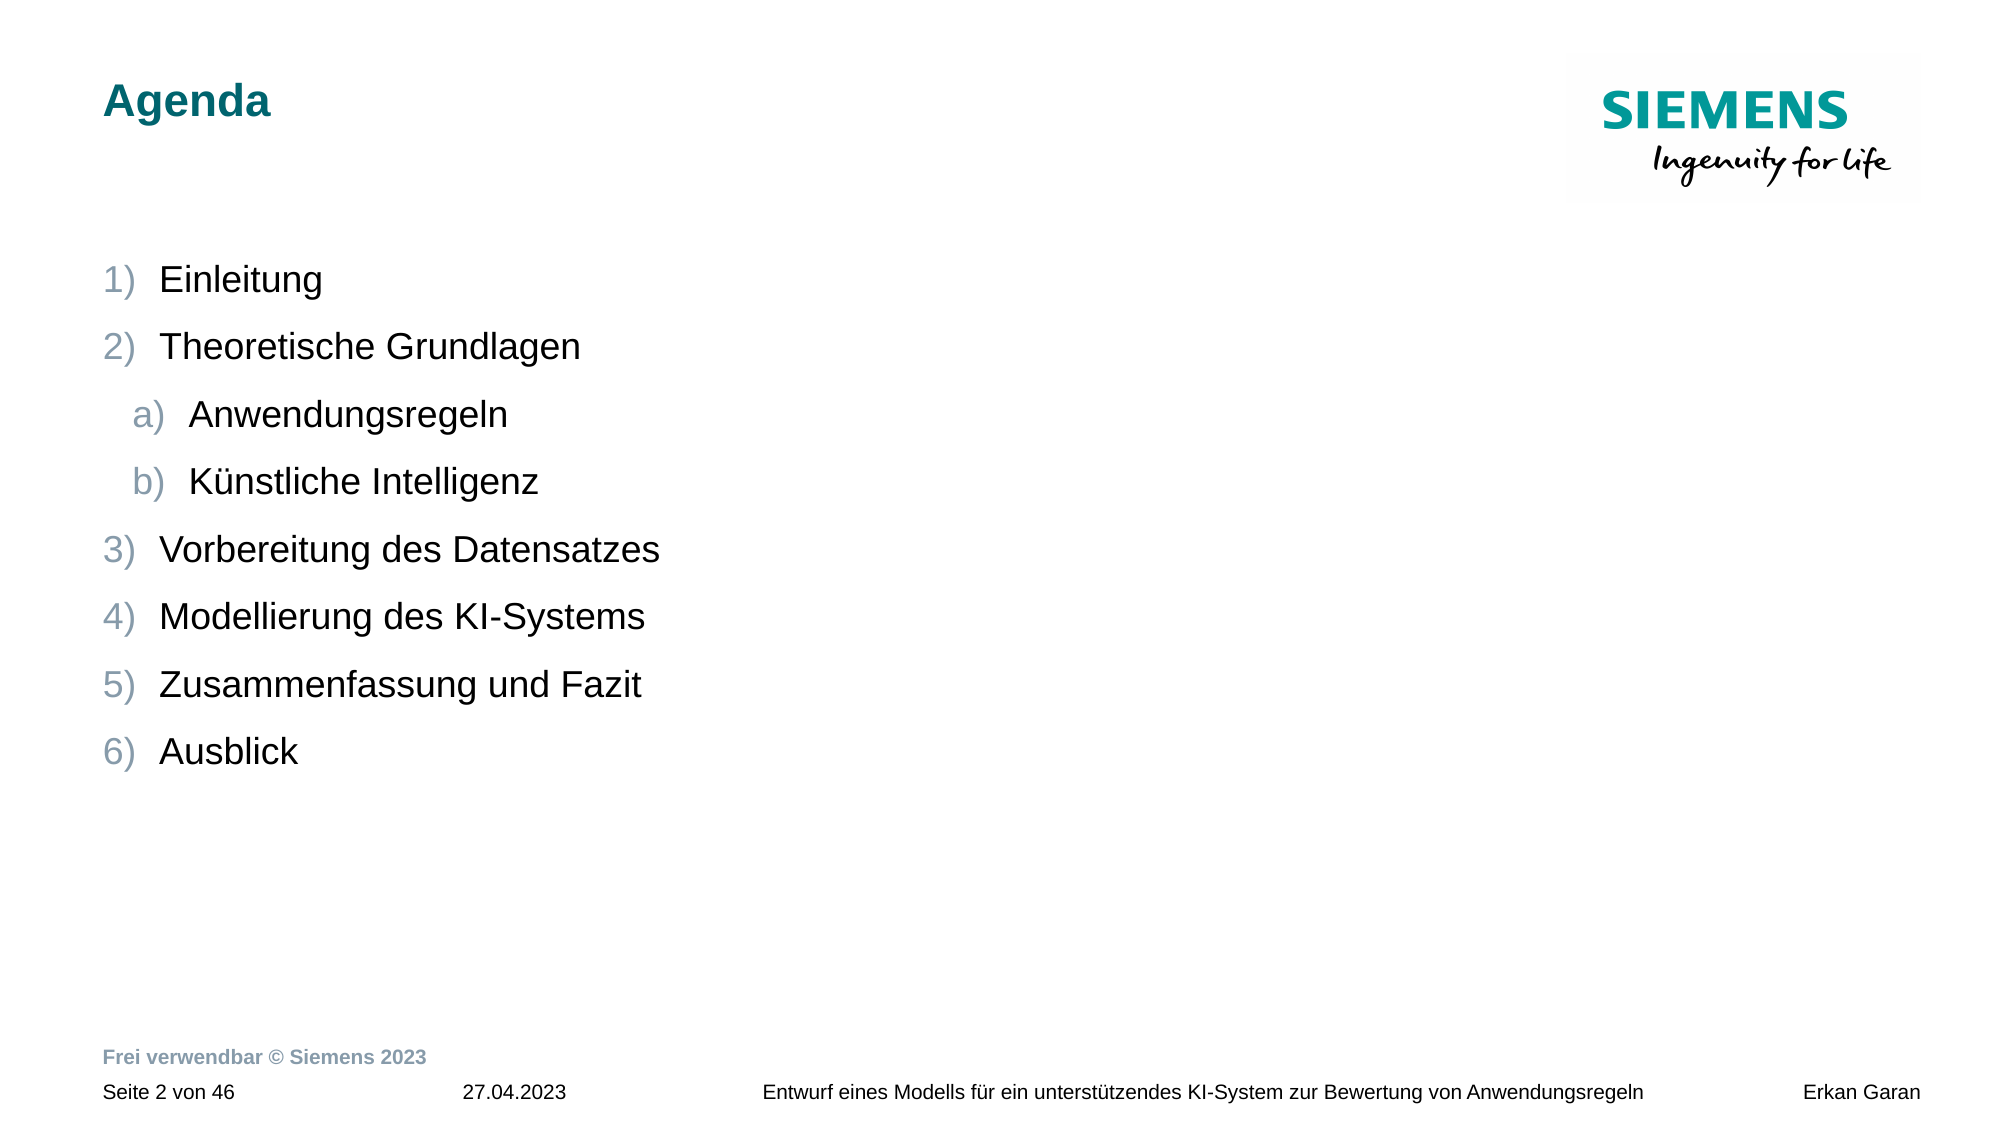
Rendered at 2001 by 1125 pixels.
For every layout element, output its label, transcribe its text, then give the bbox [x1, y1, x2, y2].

list Einleitung Theoretische Grundlagen Anwendungsregeln Künstliche Intelligenz Vorbereitung des Datensatzes Modellierung des KI-Systems Zusammenfassung und Fazit Ausblick [102, 231, 1449, 1012]
title Agenda [0, 0, 2000, 233]
